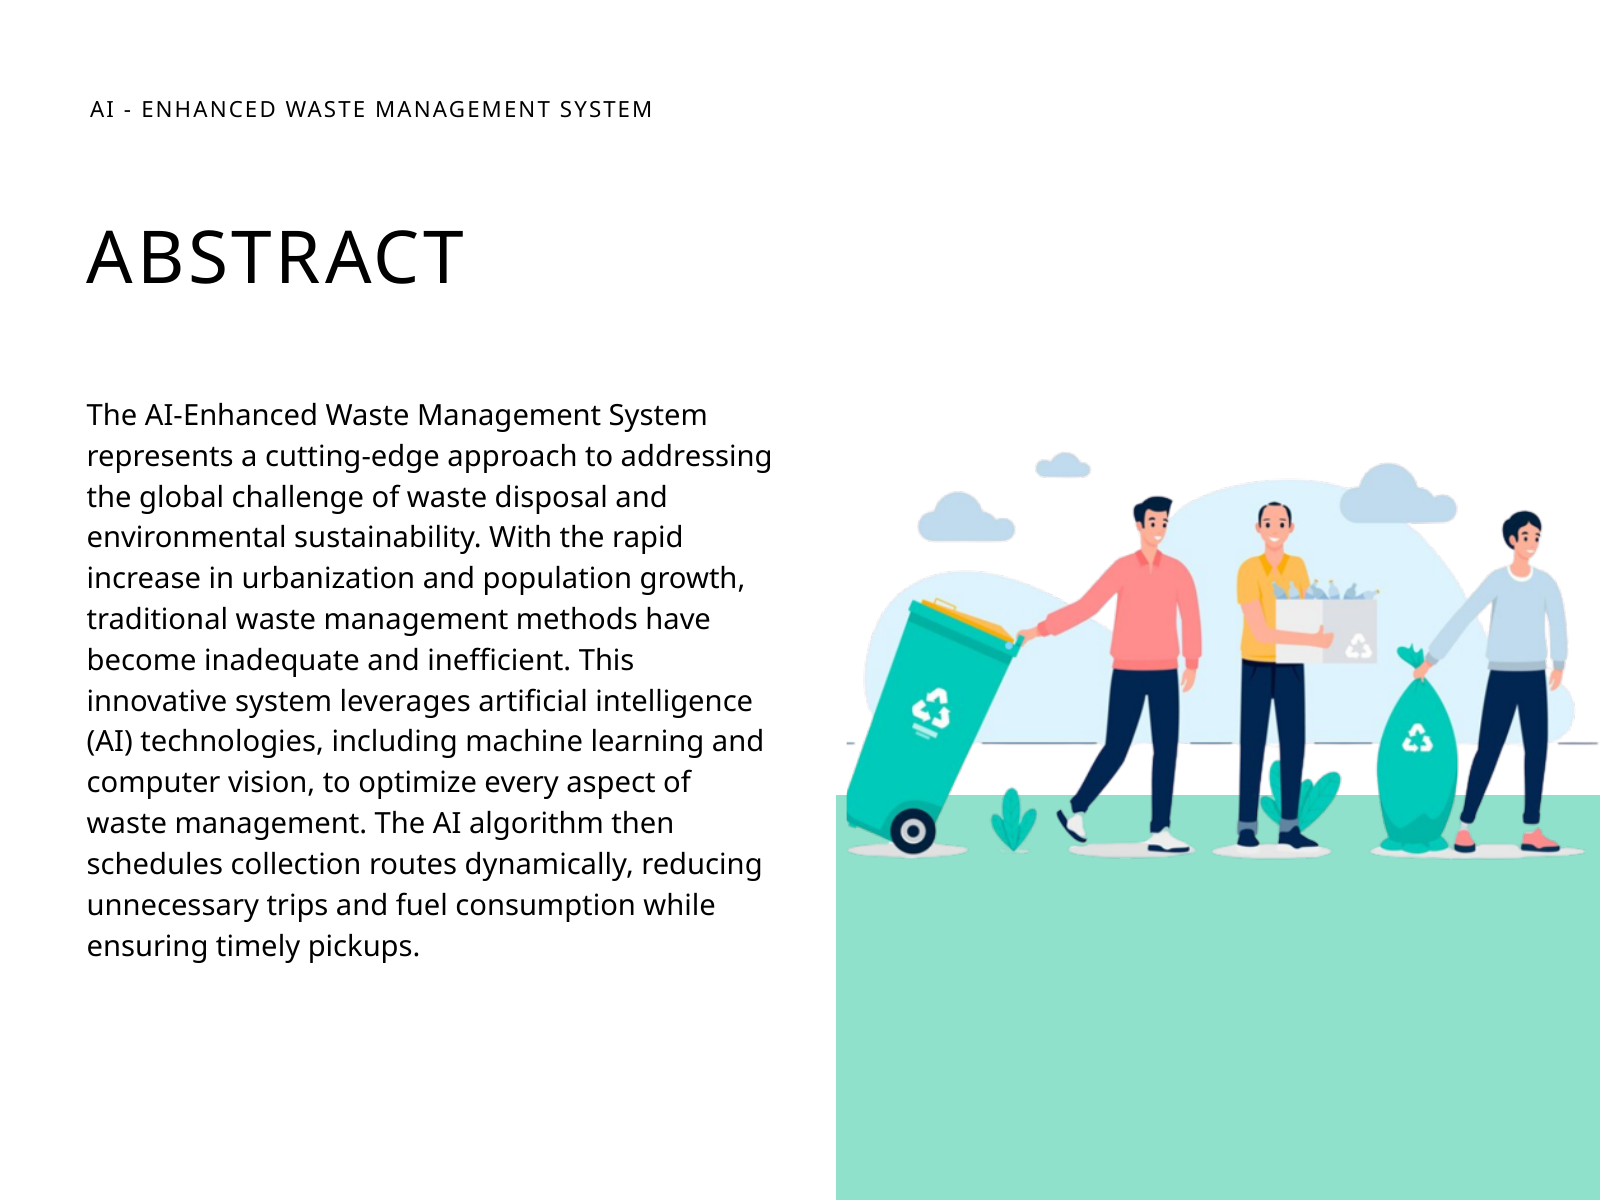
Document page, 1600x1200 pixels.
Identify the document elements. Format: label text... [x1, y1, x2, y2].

text_box ABSTRACT [86, 195, 725, 298]
text_box The AI-Enhanced Waste Management System represents a cutting-edge approach to addressing the global challenge of waste disposal and environmental sustainability. With the rapid increase in urbanization and population growth, traditional waste management methods have become inadequate and inefficient. This innovative system leverages artificial intelligence (AI) technologies, including machine learning and computer vision, to optimize every aspect of waste management. The AI algorithm then schedules collection routes dynamically, reducing unnecessary trips and fuel consumption while ensuring timely pickups. [86, 390, 777, 962]
text_box AI - ENHANCED WASTE MANAGEMENT SYSTEM [90, 90, 725, 122]
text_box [835, 794, 1600, 1200]
text_box [846, 414, 1600, 794]
